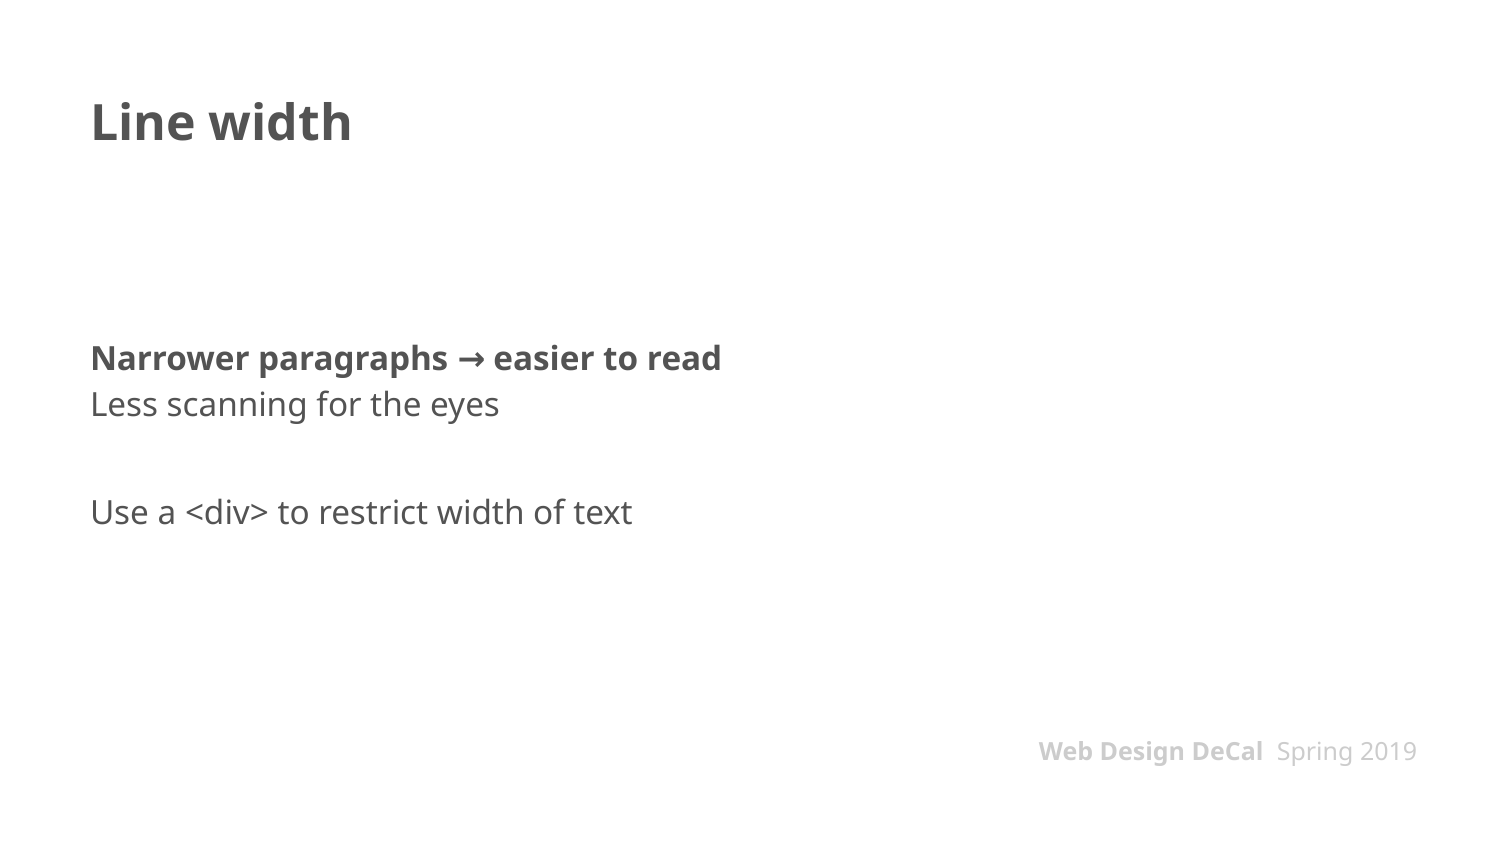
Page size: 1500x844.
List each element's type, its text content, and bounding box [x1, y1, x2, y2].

title Line width [75, 75, 1425, 150]
list Narrower paragraphs → easier to read Less scanning for the eyes Use a <div> to restrict width of text [75, 168, 1425, 694]
